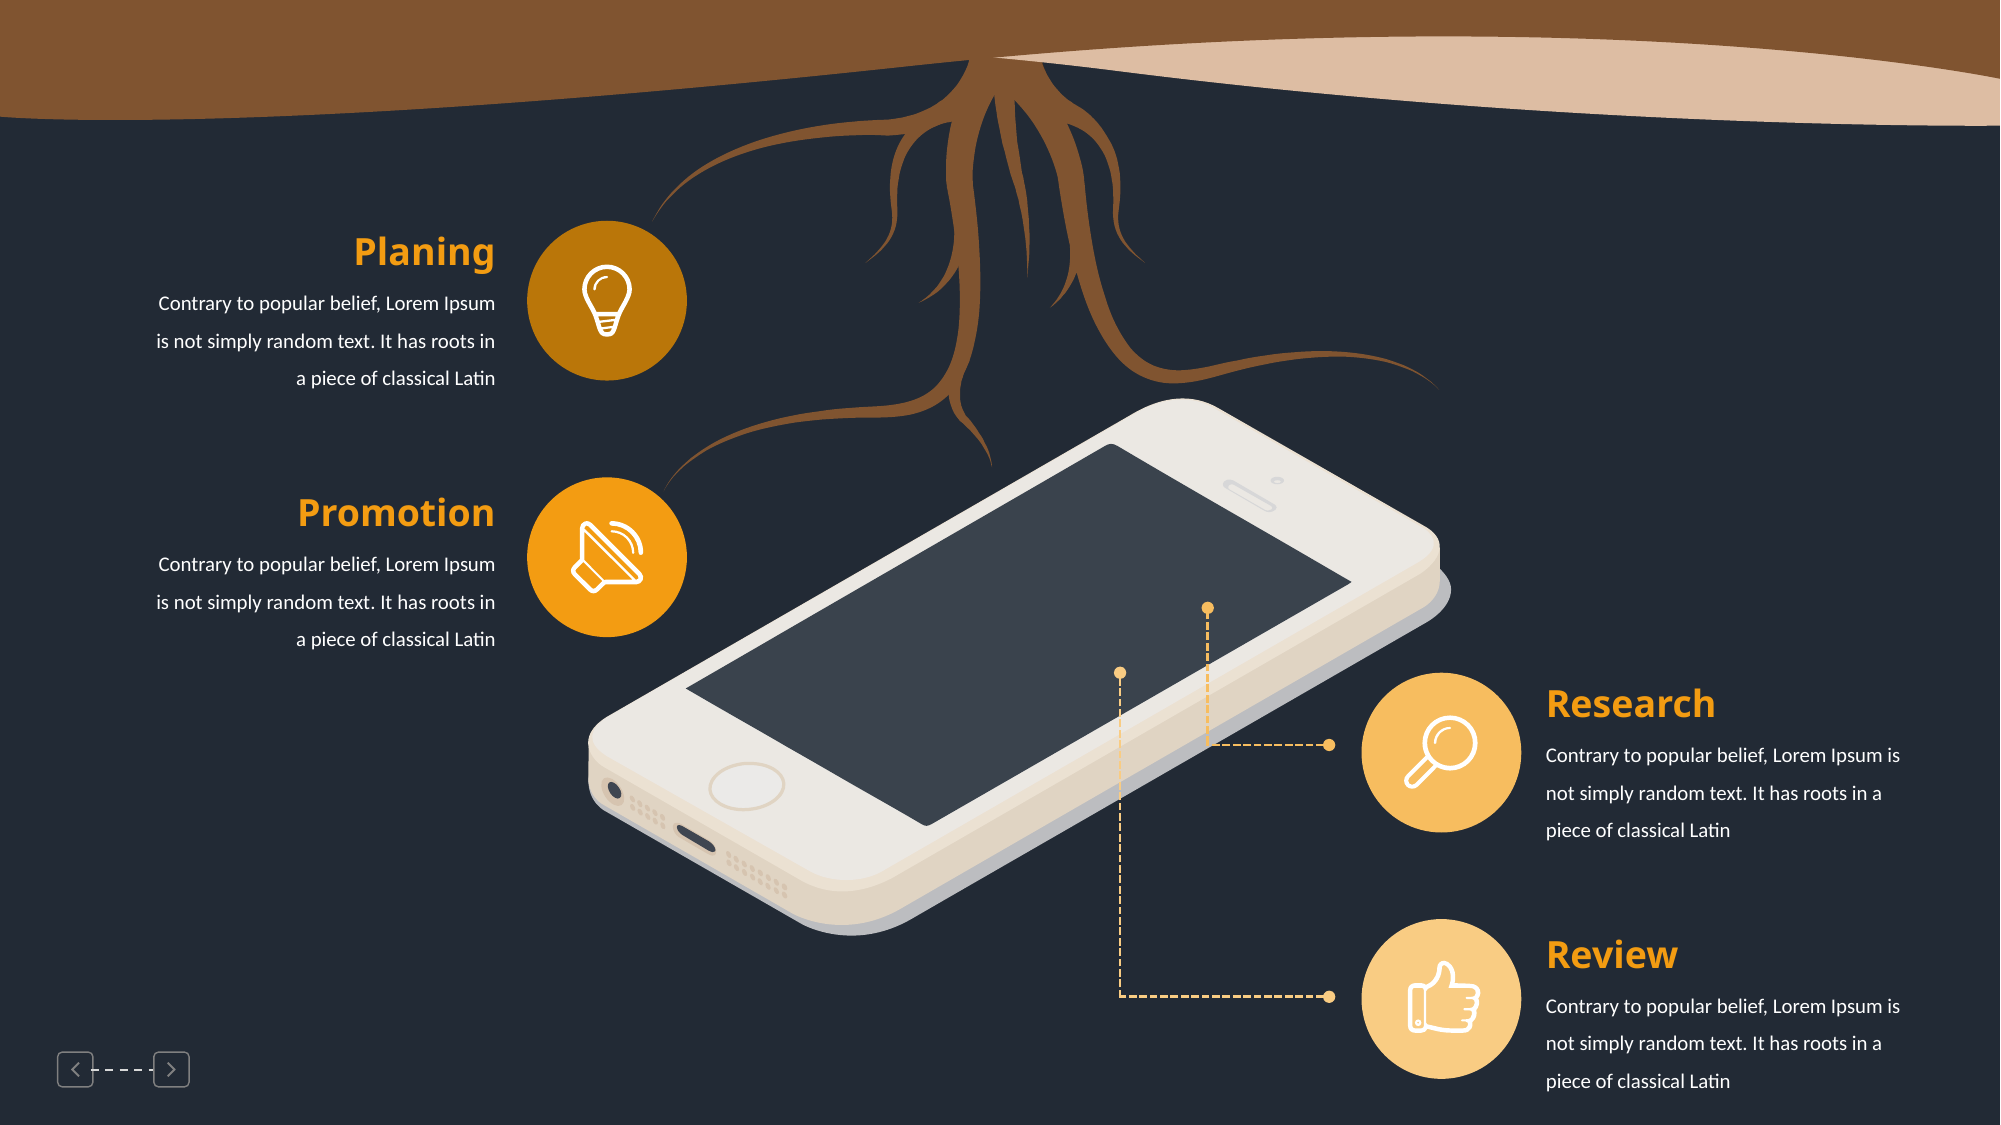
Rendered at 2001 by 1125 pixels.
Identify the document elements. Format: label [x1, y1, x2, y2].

text_box [1530, 672, 1916, 851]
text_box [135, 220, 511, 399]
text_box [1530, 923, 1916, 1102]
text_box [133, 481, 511, 656]
text_box [0, 0, 2000, 1079]
